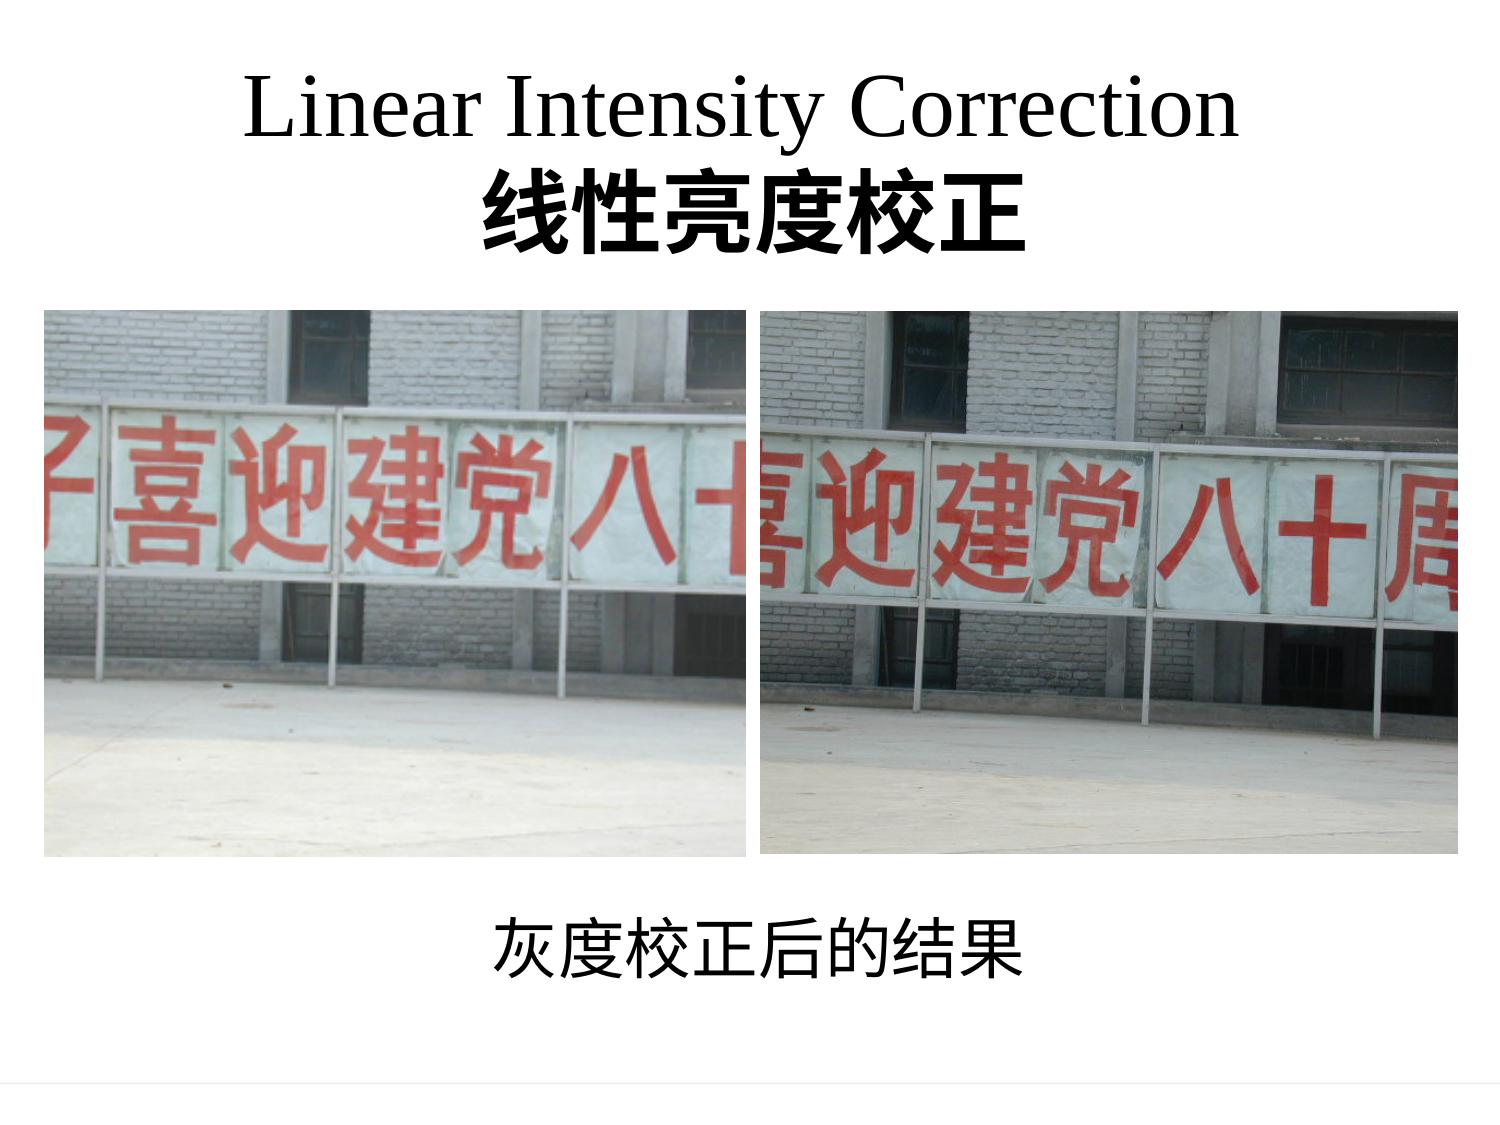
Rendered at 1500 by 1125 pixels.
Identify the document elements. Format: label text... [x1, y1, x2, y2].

text_box 灰度校正后的结果 [429, 899, 1088, 995]
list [760, 310, 1458, 854]
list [44, 310, 746, 857]
text_box Linear Intensity Correction 线性亮度校正 [226, 35, 1283, 274]
